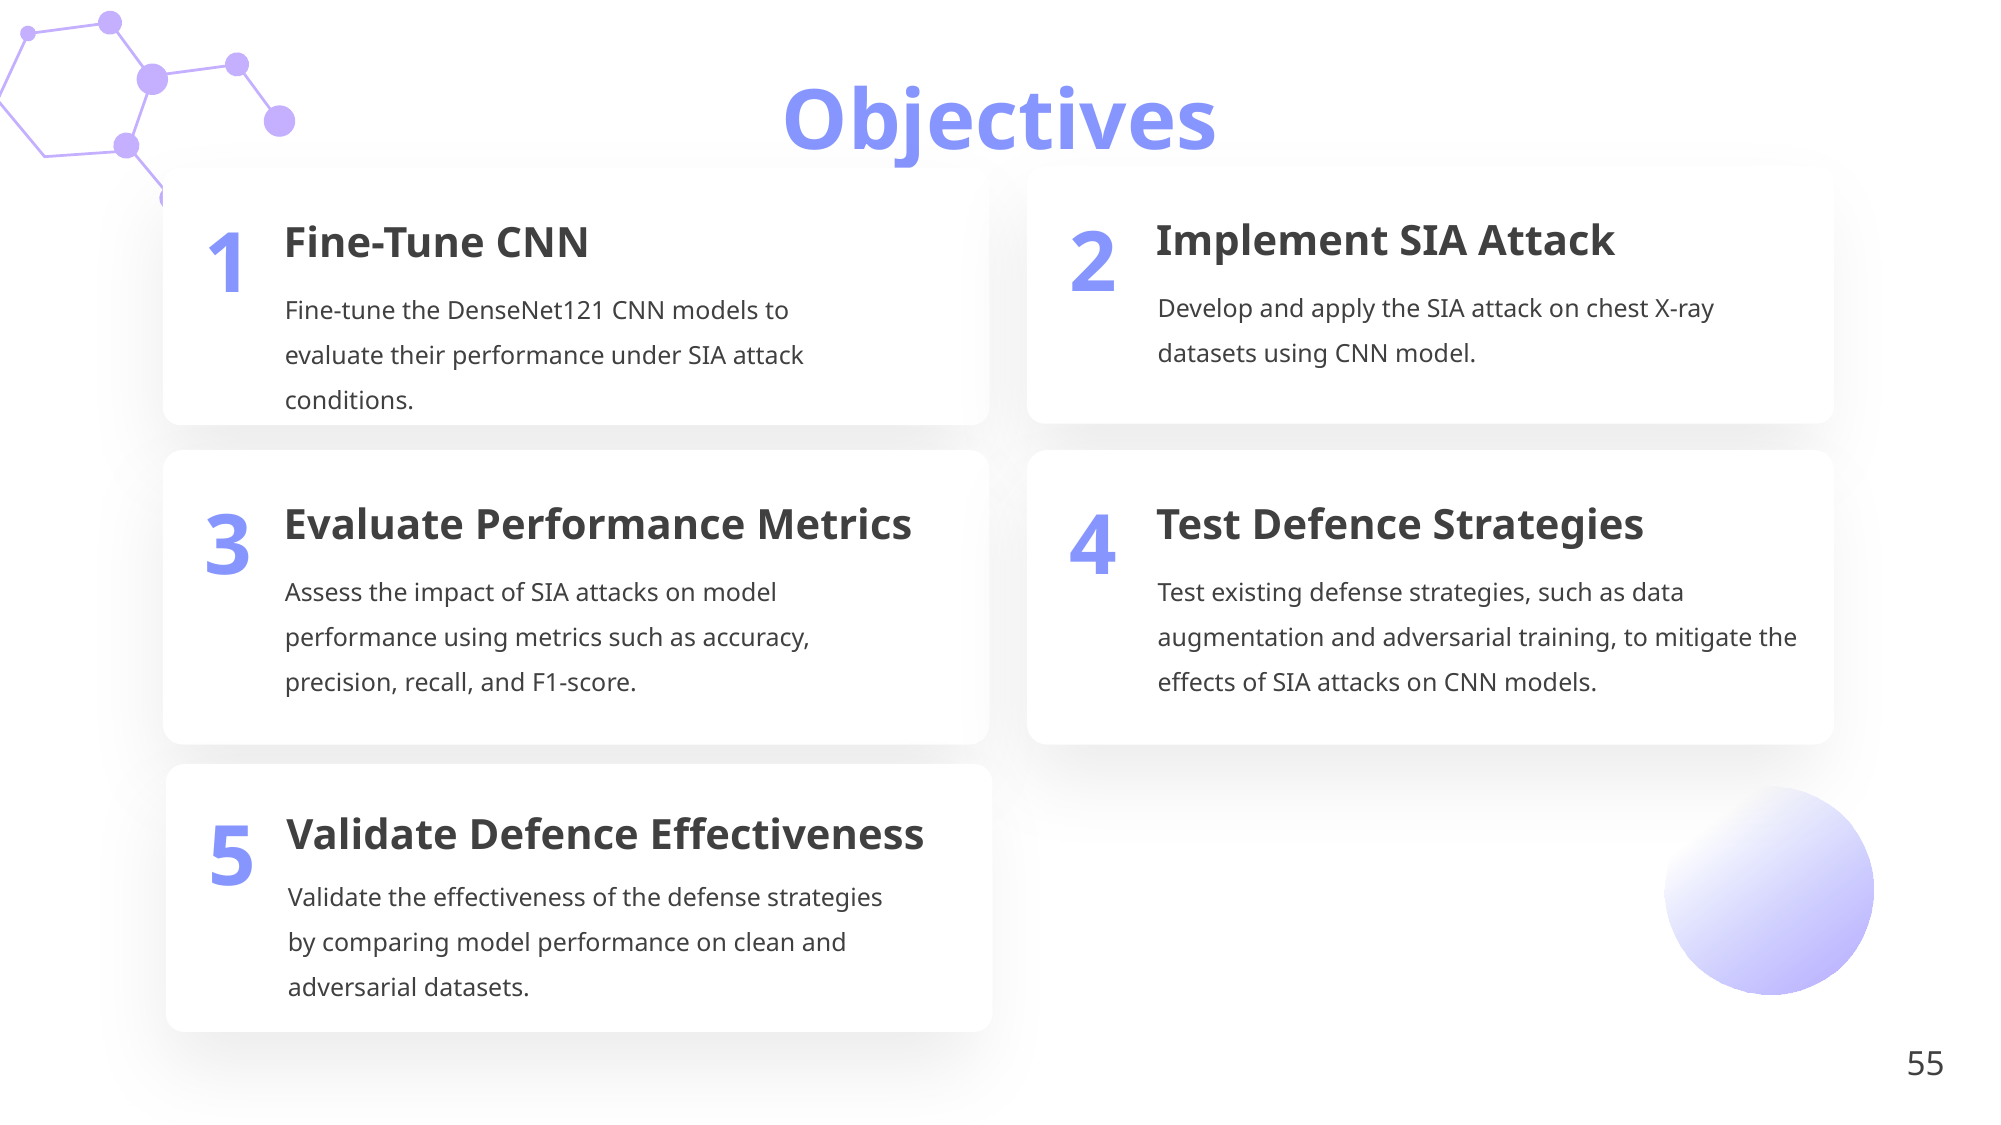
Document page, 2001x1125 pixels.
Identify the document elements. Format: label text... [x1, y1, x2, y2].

text_box Objectives [500, 58, 1500, 174]
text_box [1026, 166, 1835, 424]
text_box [162, 167, 990, 426]
text_box [1664, 786, 1874, 995]
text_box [1026, 449, 1835, 745]
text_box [165, 763, 993, 1032]
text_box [162, 449, 990, 745]
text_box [0, 5, 295, 216]
